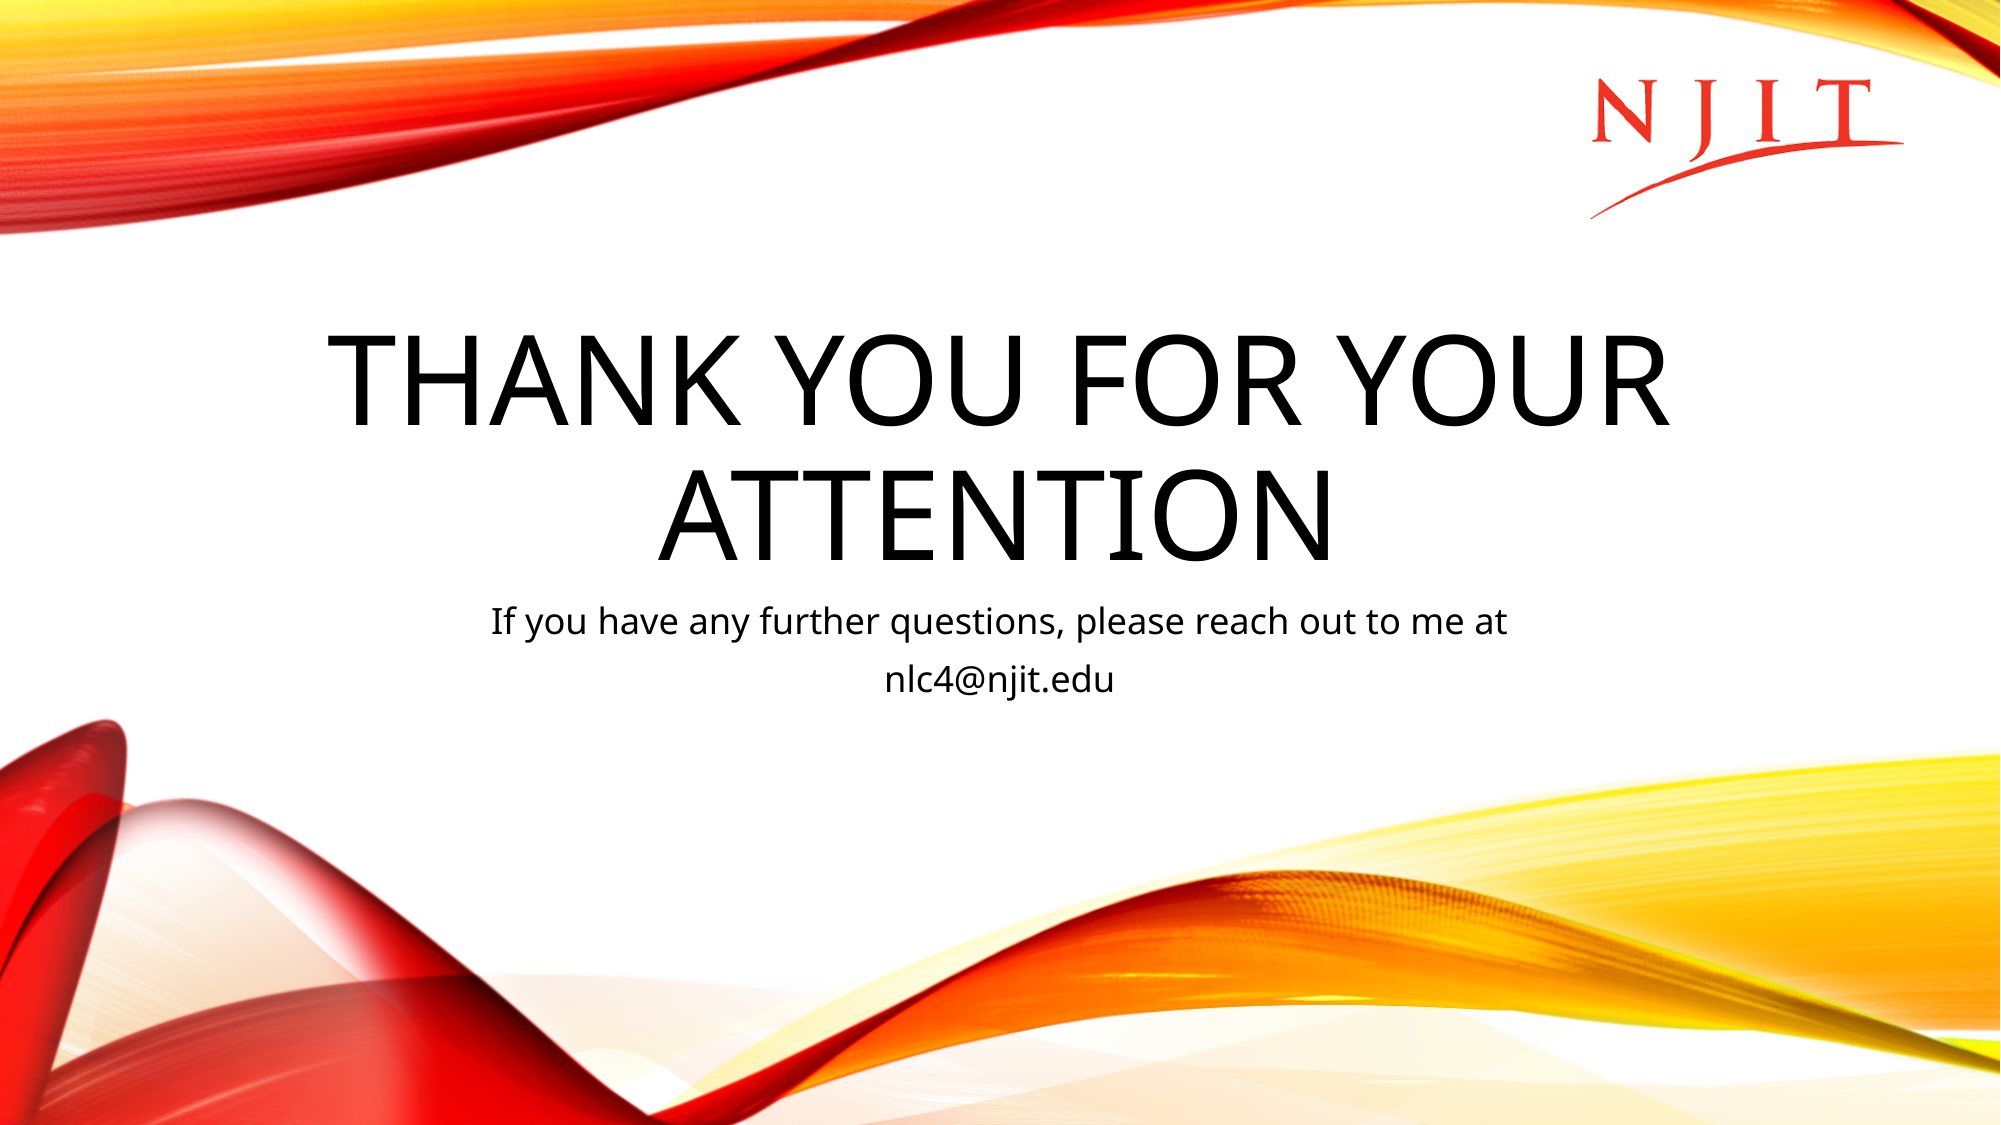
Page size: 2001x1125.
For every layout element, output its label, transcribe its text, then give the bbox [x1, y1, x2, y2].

picture [0, 0, 2000, 237]
picture [0, 717, 2000, 1125]
subtitle If you have any further questions, please reach out to me at nlc4@njit.edu [225, 595, 1775, 709]
title Thank you for your attention [225, 295, 1775, 595]
